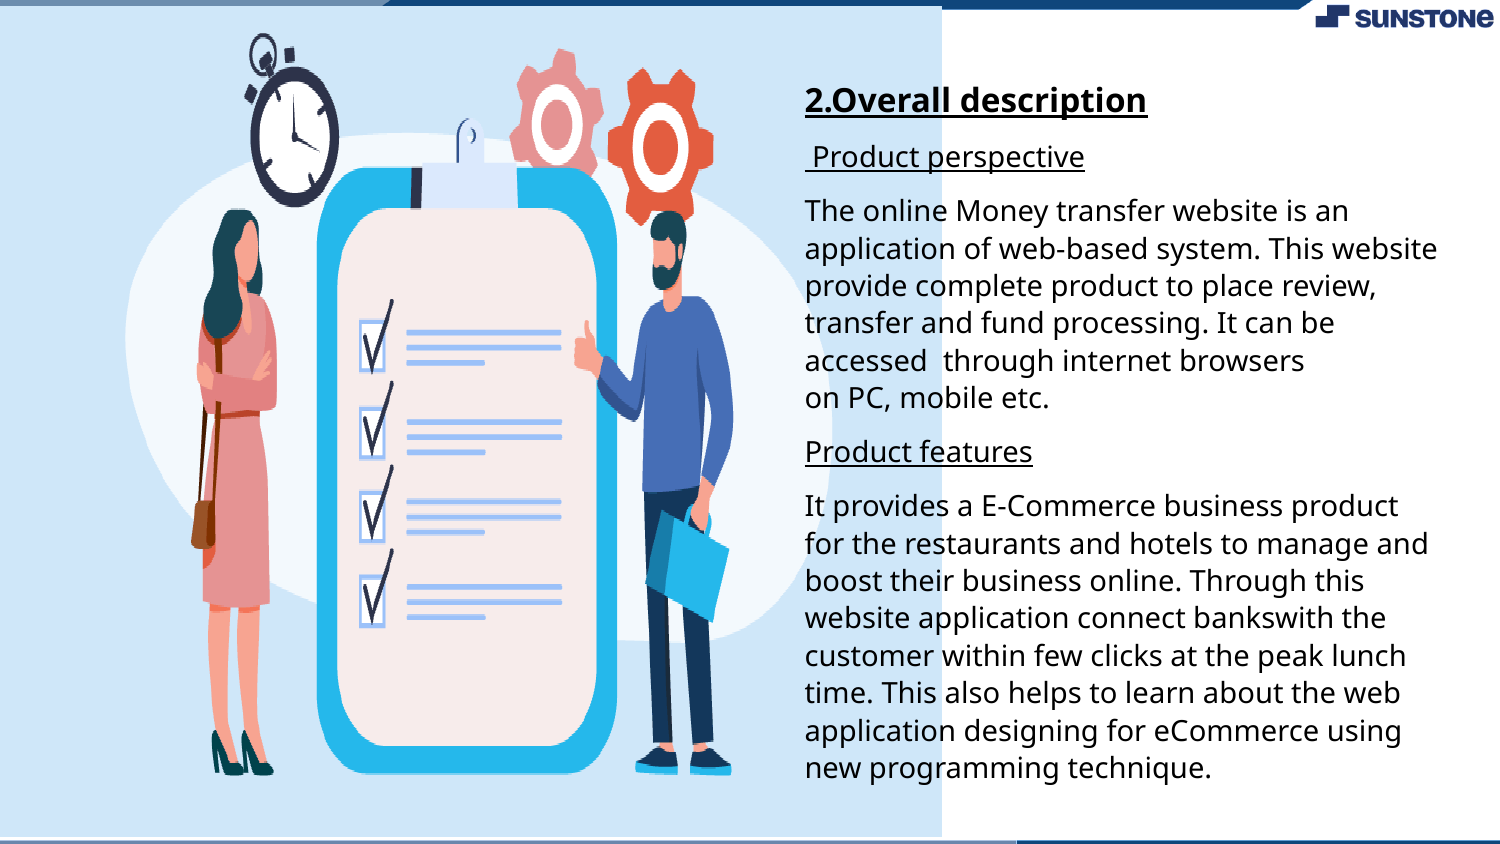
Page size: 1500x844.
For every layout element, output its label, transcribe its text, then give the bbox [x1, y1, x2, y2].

picture [0, 0, 1500, 844]
text_box 2.Overall description Product perspective The online Money transfer website is an application of web-based system. This website provide complete product to place review, transfer and fund processing. It can be accessed through internet browsers on PC, mobile etc. Product features It provides a E-Commerce business product for the restaurants and hotels to manage and boost their business online. Through this website application connect bankswith the customer within few clicks at the peak lunch time. This also helps to learn about the web application designing for eCommerce using new programming technique. [942, 69, 1453, 844]
